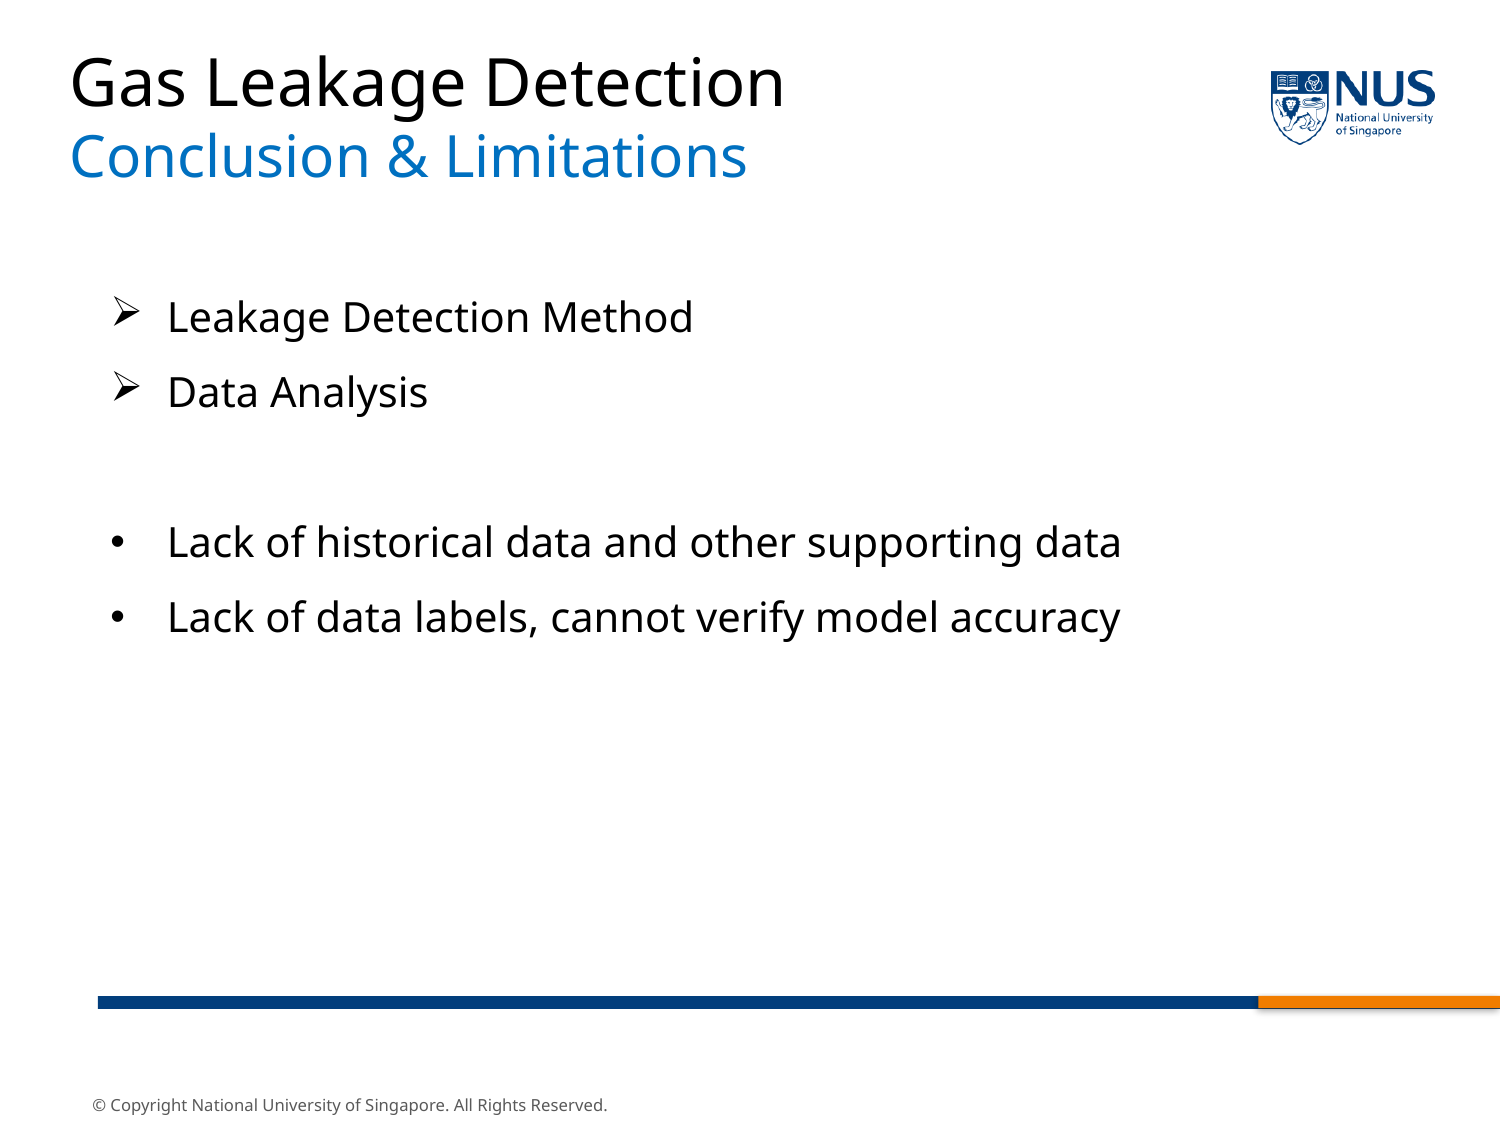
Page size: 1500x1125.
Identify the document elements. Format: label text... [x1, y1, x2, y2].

text_box Gas Leakage Detection Conclusion & Limitations [54, 31, 1284, 127]
text_box Leakage Detection Method Data Analysis Lack of historical data and other supporting data Lack of data labels, cannot verify model accuracy [95, 258, 1243, 649]
picture [1259, 57, 1441, 152]
picture [97, 996, 1258, 1009]
